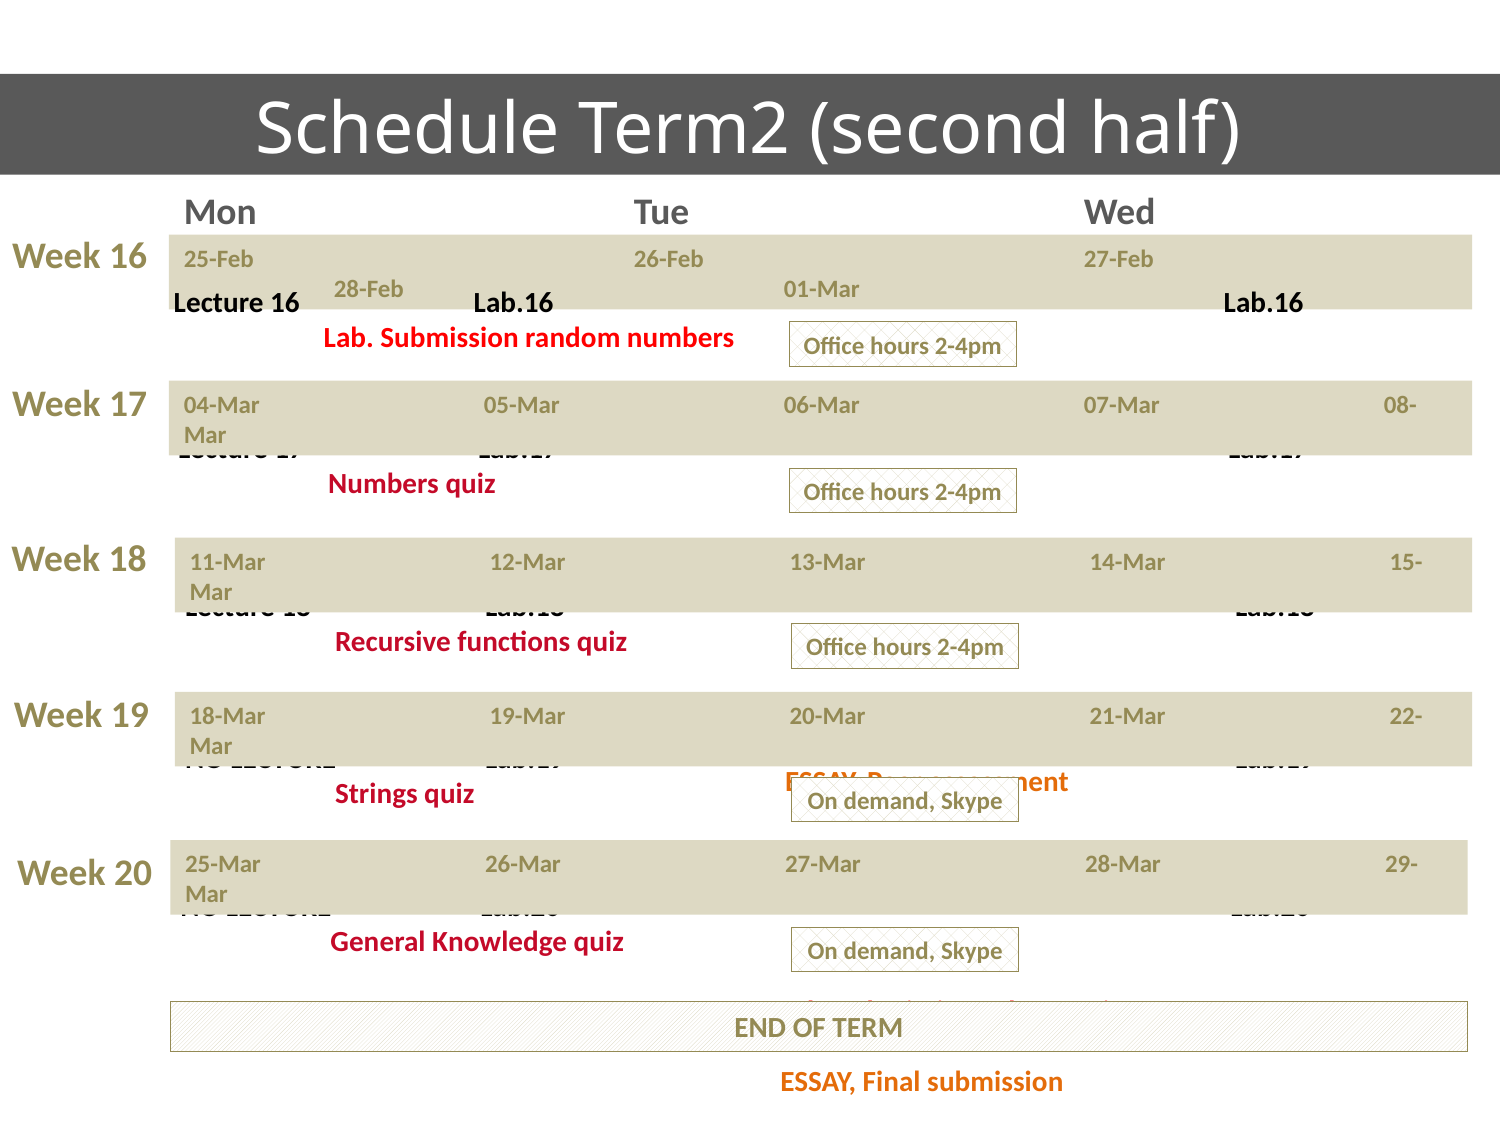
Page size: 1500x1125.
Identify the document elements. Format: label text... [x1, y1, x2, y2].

text_box Office hours 2-4pm [789, 321, 1017, 367]
text_box Week 16 [0, 223, 197, 283]
text_box Office hours 2-4pm [789, 468, 1017, 513]
text_box 25-Mar 26-Mar 27-Mar 28-Mar 29-Mar [170, 840, 1468, 915]
text_box Week 17 [0, 371, 197, 431]
text_box On demand, Skype [791, 777, 1019, 822]
text_box Schedule Term2 (second half) [0, 73, 1500, 175]
text_box NO LECTURE Lab.20 Lab.20 General Knowledge quiz Lab. Submission Lab. Exercise ESSAY, Final submission [165, 879, 1463, 1105]
text_box 11-Mar 12-Mar 13-Mar 14-Mar 15-Mar [174, 537, 1473, 613]
text_box Lecture 18 Lab.18 Lab.18 Recursive functions quiz Lab. Submission Big Integers ESSAY, Peer assessment [170, 586, 1468, 691]
text_box Lecture 17 Lab.17 Lab.17 Numbers quiz ESSAY, 1st submission [163, 431, 1461, 537]
text_box On demand, Skype [791, 927, 1019, 972]
text_box Mon Tue Wed Thu Fri [168, 180, 1197, 234]
text_box Lecture 16 Lab.16 Lab.16 Lab. Submission random numbers [159, 275, 1500, 361]
text_box Week 20 [2, 840, 170, 901]
text_box Office hours 2-4pm [791, 623, 1019, 669]
text_box 18-Mar 19-Mar 20-Mar 21-Mar 22-Mar [174, 691, 1473, 767]
text_box Week 18 [0, 526, 197, 586]
text_box 04-Mar 05-Mar 06-Mar 07-Mar 08-Mar [168, 380, 1473, 456]
text_box Week 19 [0, 682, 199, 743]
text_box NO LECTURE Lab.19 Lab.19 Strings quiz [170, 743, 1468, 840]
text_box 25-Feb 26-Feb 27-Feb 28-Feb 01-Mar [168, 234, 1473, 275]
text_box END OF TERM [170, 1001, 1468, 1052]
